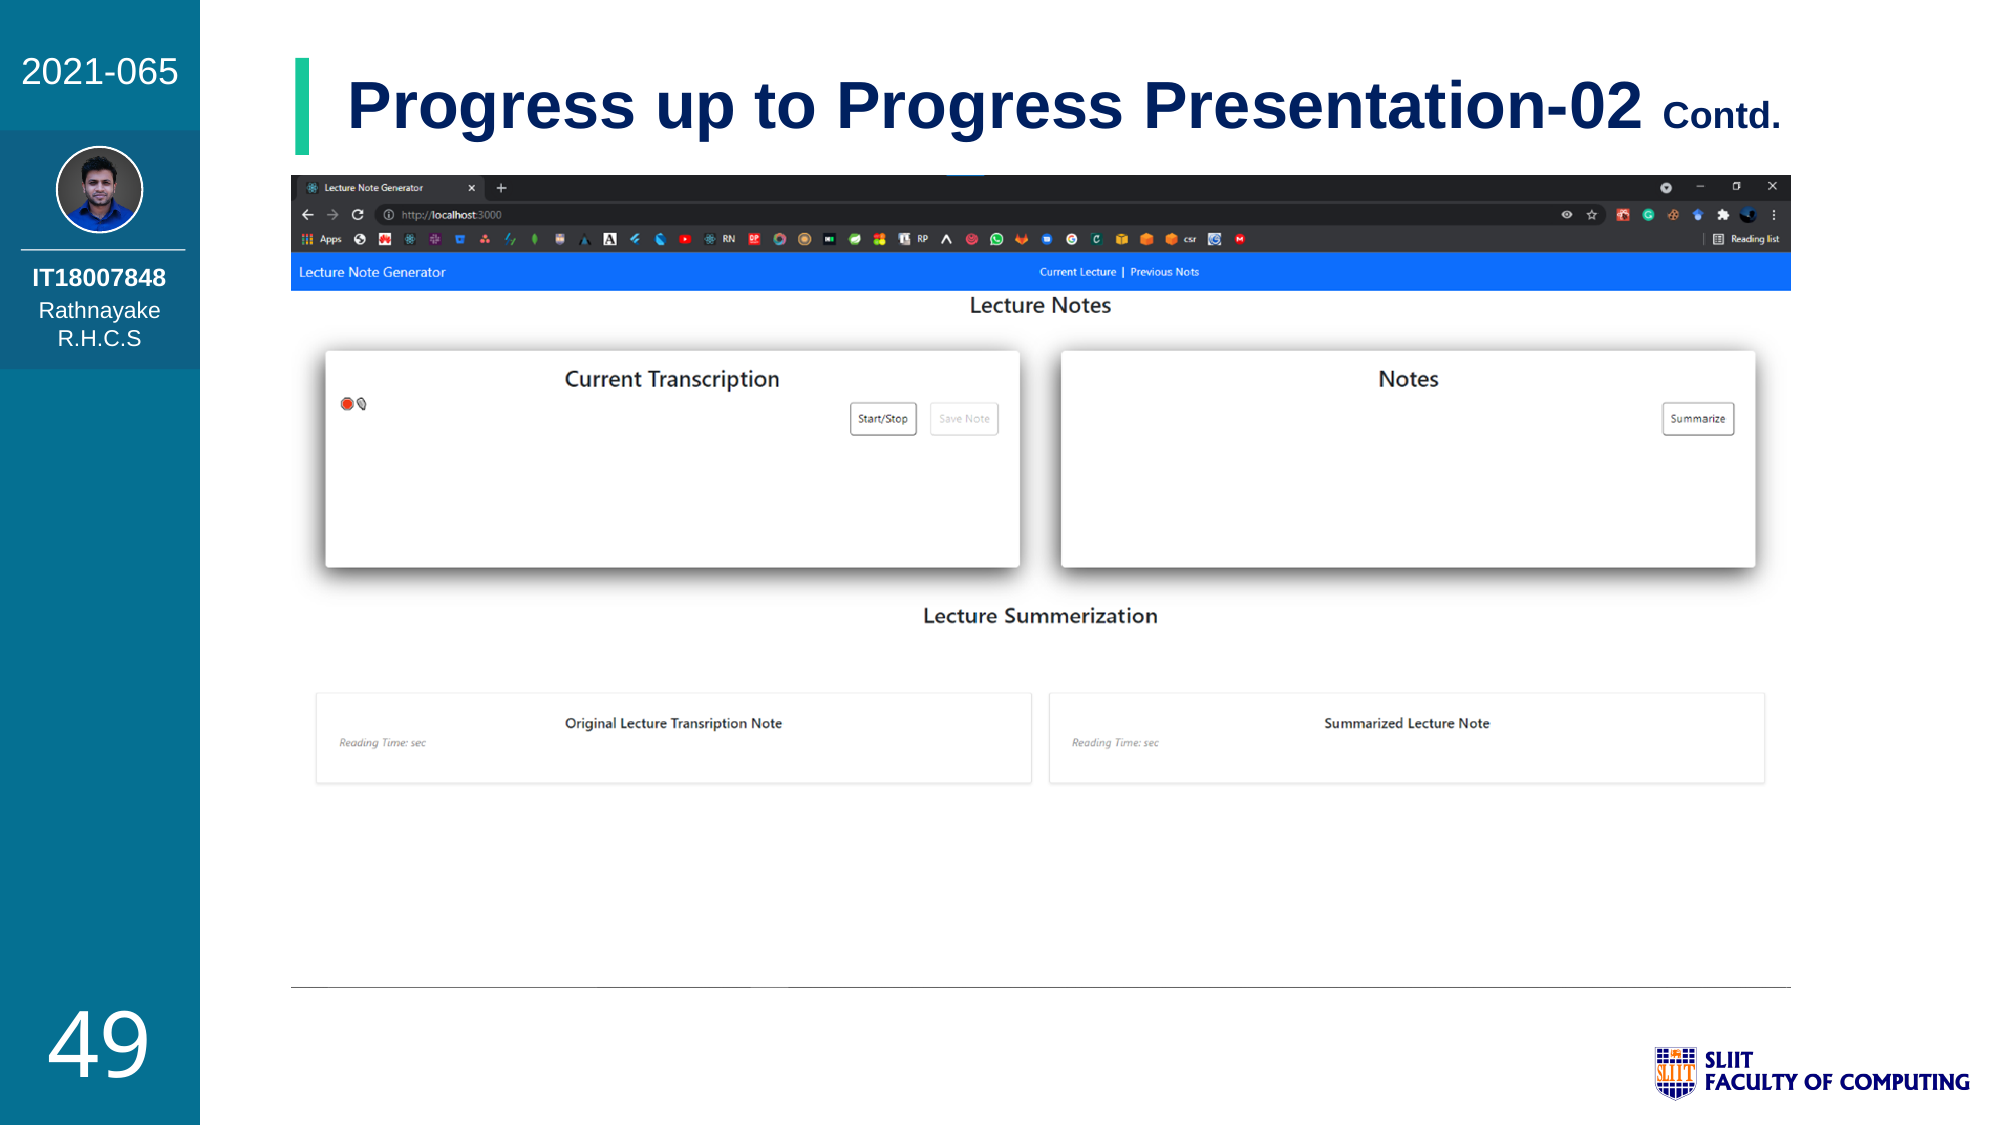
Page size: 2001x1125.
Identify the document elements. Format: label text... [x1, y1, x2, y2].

picture [291, 175, 1791, 988]
picture [56, 146, 143, 233]
picture [1637, 1027, 1983, 1118]
text_box 49 [32, 977, 168, 1103]
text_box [295, 54, 1802, 155]
text_box IT18007848 [17, 253, 182, 288]
text_box Rathnayake R.H.C.S [9, 288, 190, 359]
